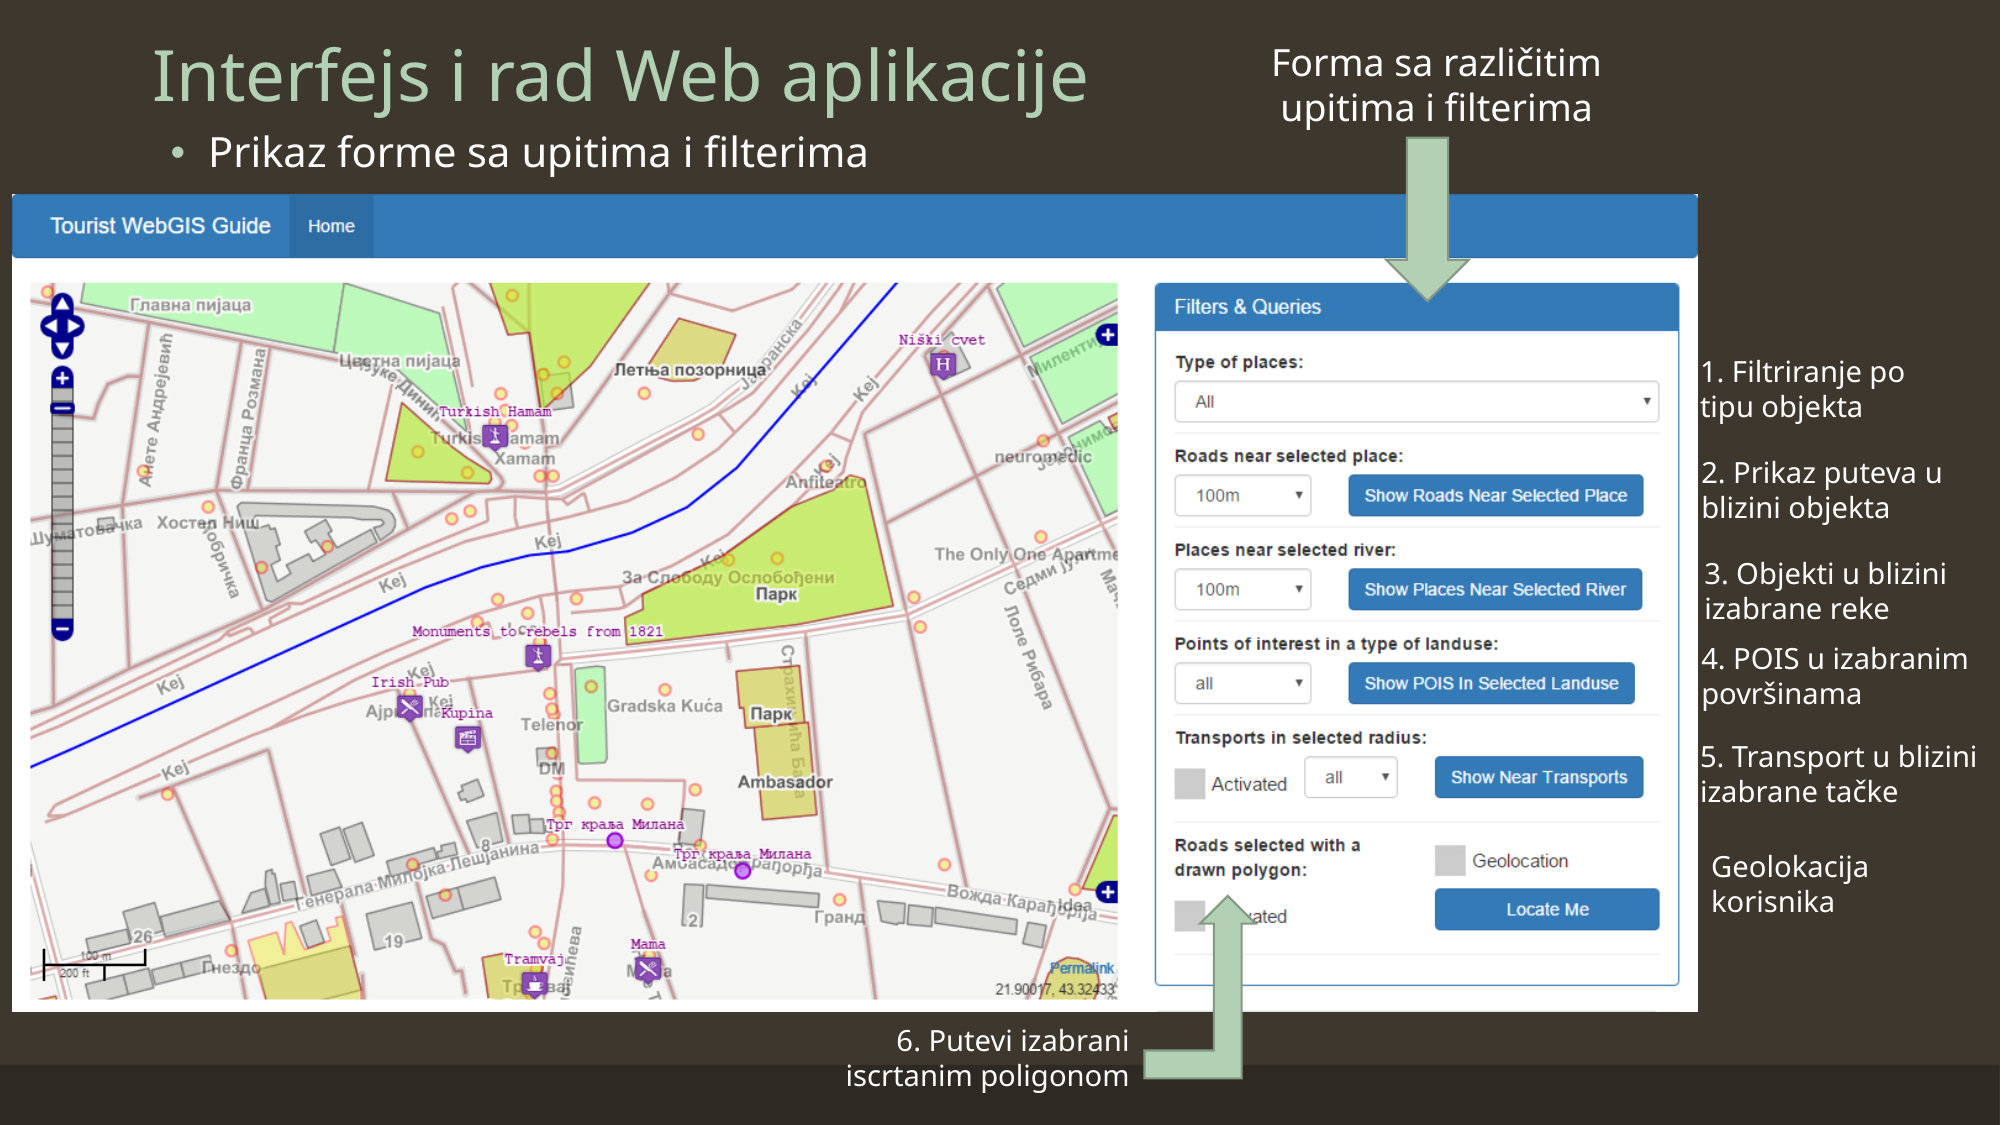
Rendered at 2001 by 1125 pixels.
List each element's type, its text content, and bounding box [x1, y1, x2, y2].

text_box [1405, 137, 1450, 194]
text_box 1. Filtriranje po tipu objekta [1698, 345, 1933, 431]
text_box [1143, 1012, 1243, 1080]
text_box Geolokacija korisnika [1698, 840, 1896, 926]
text_box 2. Prikaz puteva u blizini objekta [1698, 446, 1965, 532]
text_box Prikaz forme sa upitima i filterima [155, 124, 1075, 187]
text_box 3. Objekti u blizini izabrane reke [1698, 547, 1971, 632]
title Interfejs i rad Web aplikacije [137, 26, 1863, 125]
text_box 6. Putevi izabrani iscrtanim poligonom [830, 1014, 1145, 1100]
text_box 5. Transport u blizini izabrane tačke [1698, 730, 2000, 816]
text_box Forma sa različitim upitima i filterima [1205, 31, 1668, 137]
picture [12, 194, 1698, 1012]
text_box 4. POIS u izabranim površinama [1698, 632, 2000, 718]
